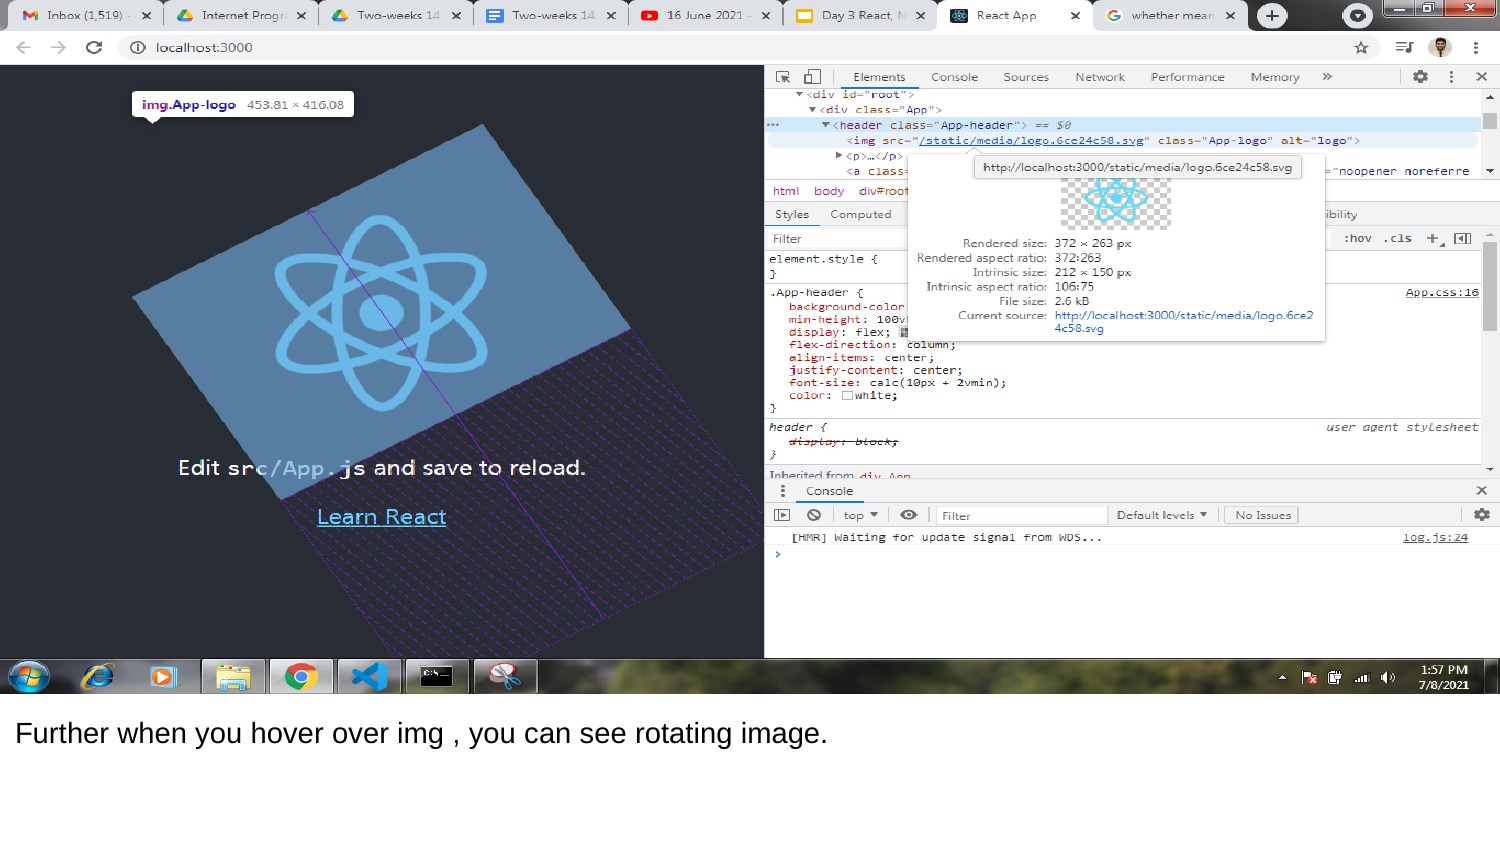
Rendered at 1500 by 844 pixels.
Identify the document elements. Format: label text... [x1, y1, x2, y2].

text_box Further when you hover over img , you can see rotating image. [0, 701, 1500, 765]
picture [0, 0, 1500, 694]
